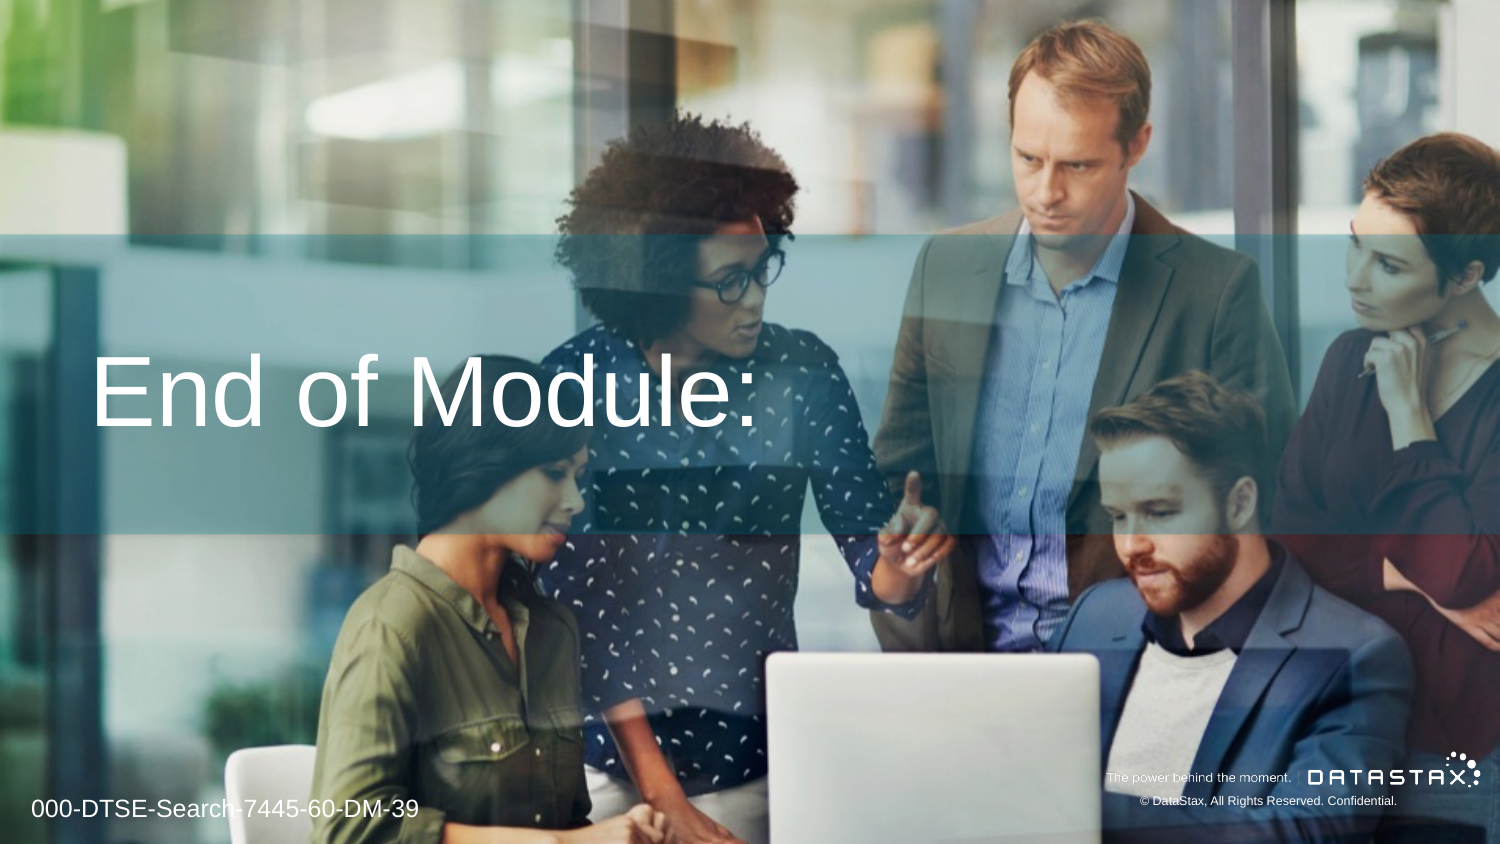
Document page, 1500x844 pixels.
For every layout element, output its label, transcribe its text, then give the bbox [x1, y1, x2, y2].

slide_number 000-DTSE-Search-7445-60-DM-39 [16, 785, 720, 831]
title End of Module: [75, 316, 1425, 457]
picture [0, 0, 1500, 844]
slide_number © DataStax, All Rights Reserved. Confidential. [1125, 785, 1463, 817]
